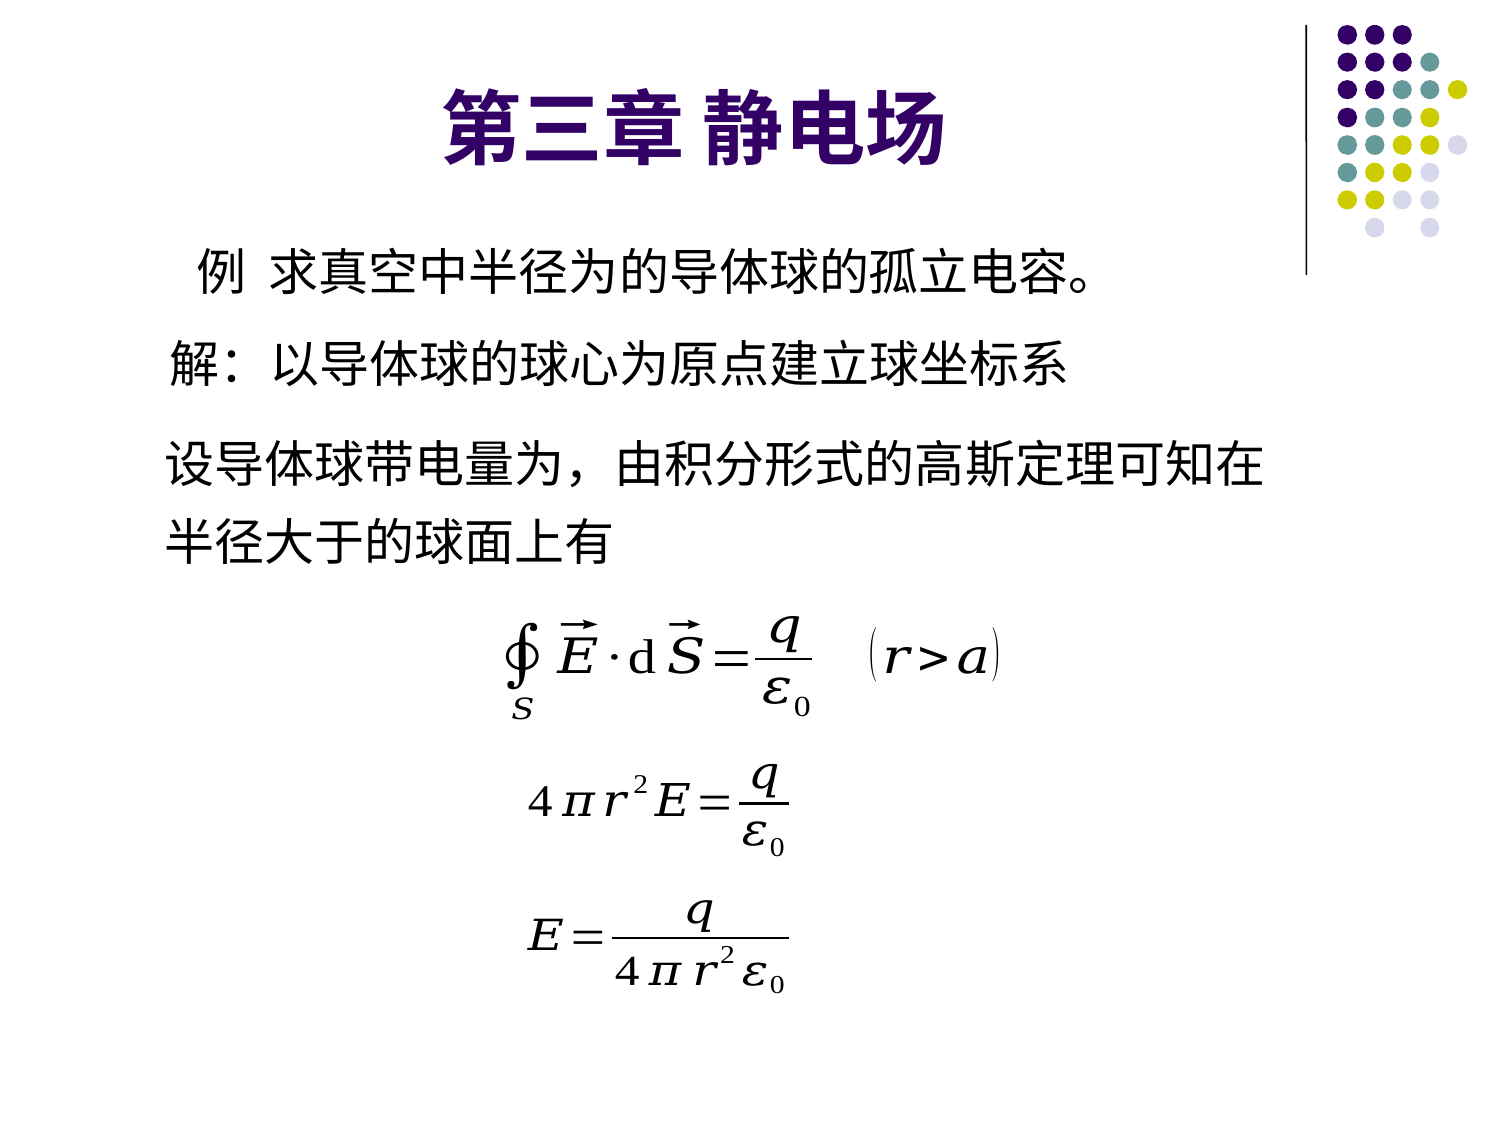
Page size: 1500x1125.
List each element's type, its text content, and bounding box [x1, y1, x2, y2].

text_box 第三章 静电场 [75, 20, 1313, 233]
text_box 解：以导体球的球心为原点建立球坐标系 [154, 324, 1085, 400]
